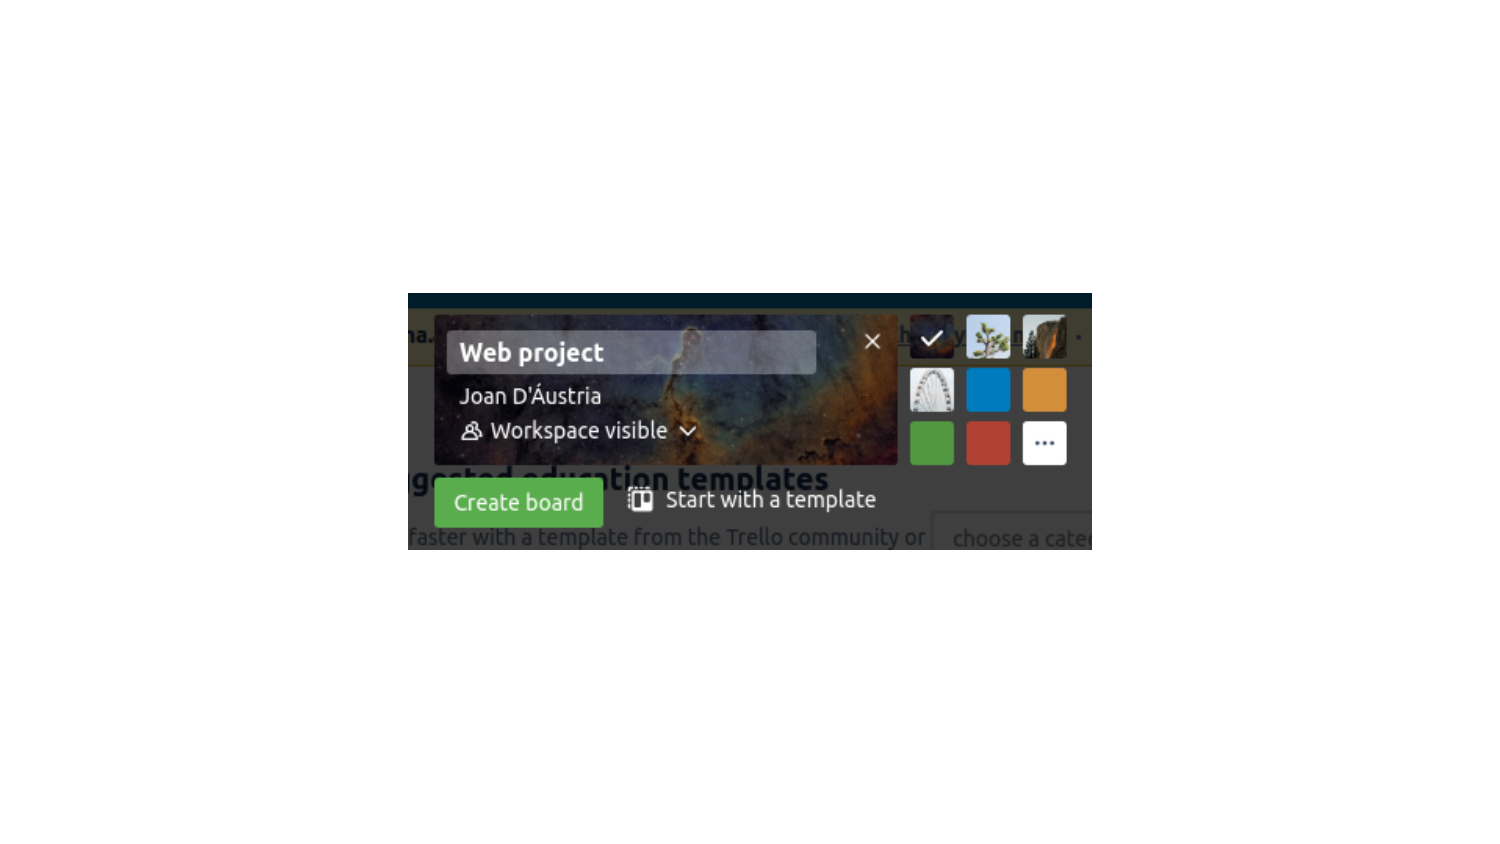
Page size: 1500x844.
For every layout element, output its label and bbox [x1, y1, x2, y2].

picture [408, 293, 1092, 551]
